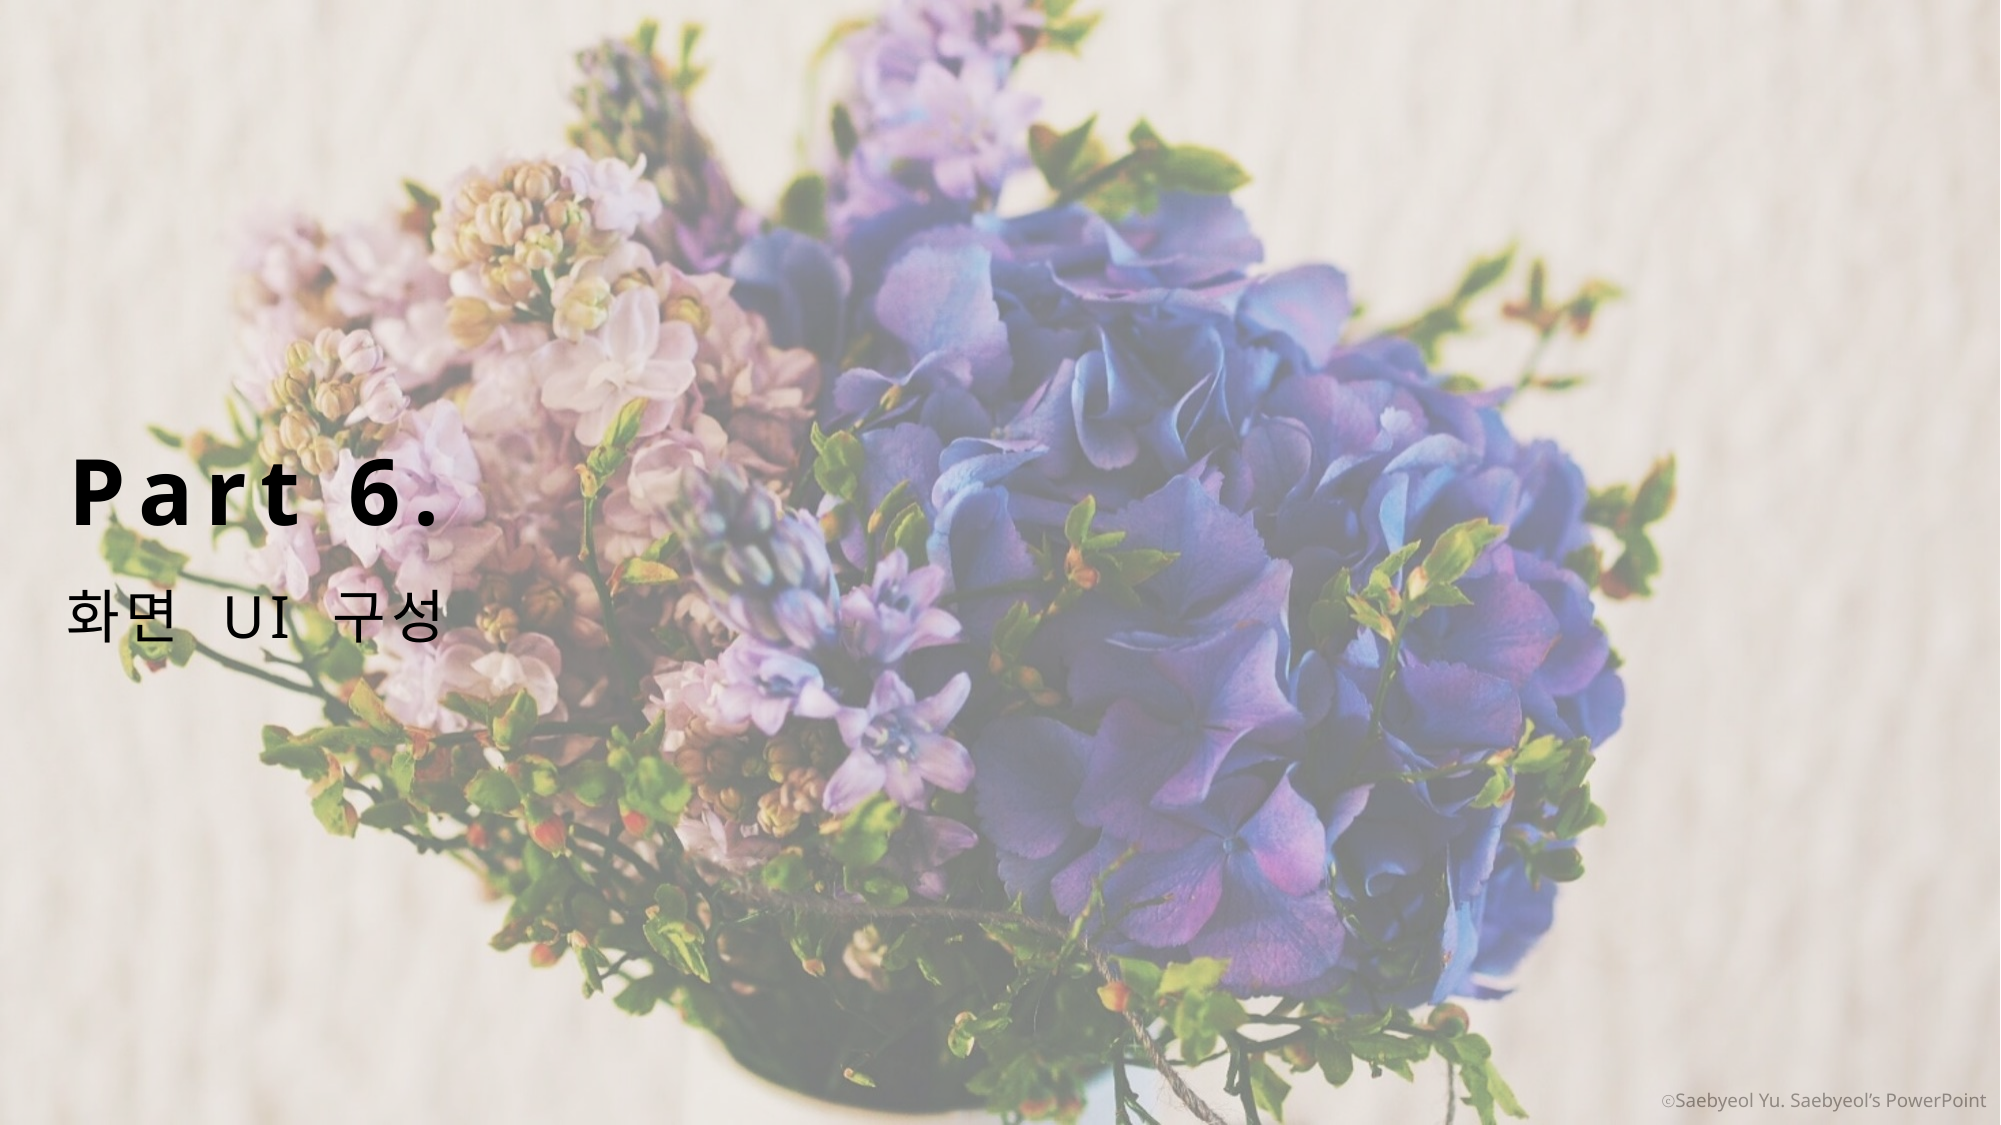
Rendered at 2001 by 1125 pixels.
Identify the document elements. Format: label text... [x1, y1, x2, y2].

text_box 화면 UI 구성 [51, 572, 461, 658]
text_box Part 6. [53, 426, 455, 551]
text_box [0, 0, 2000, 1125]
